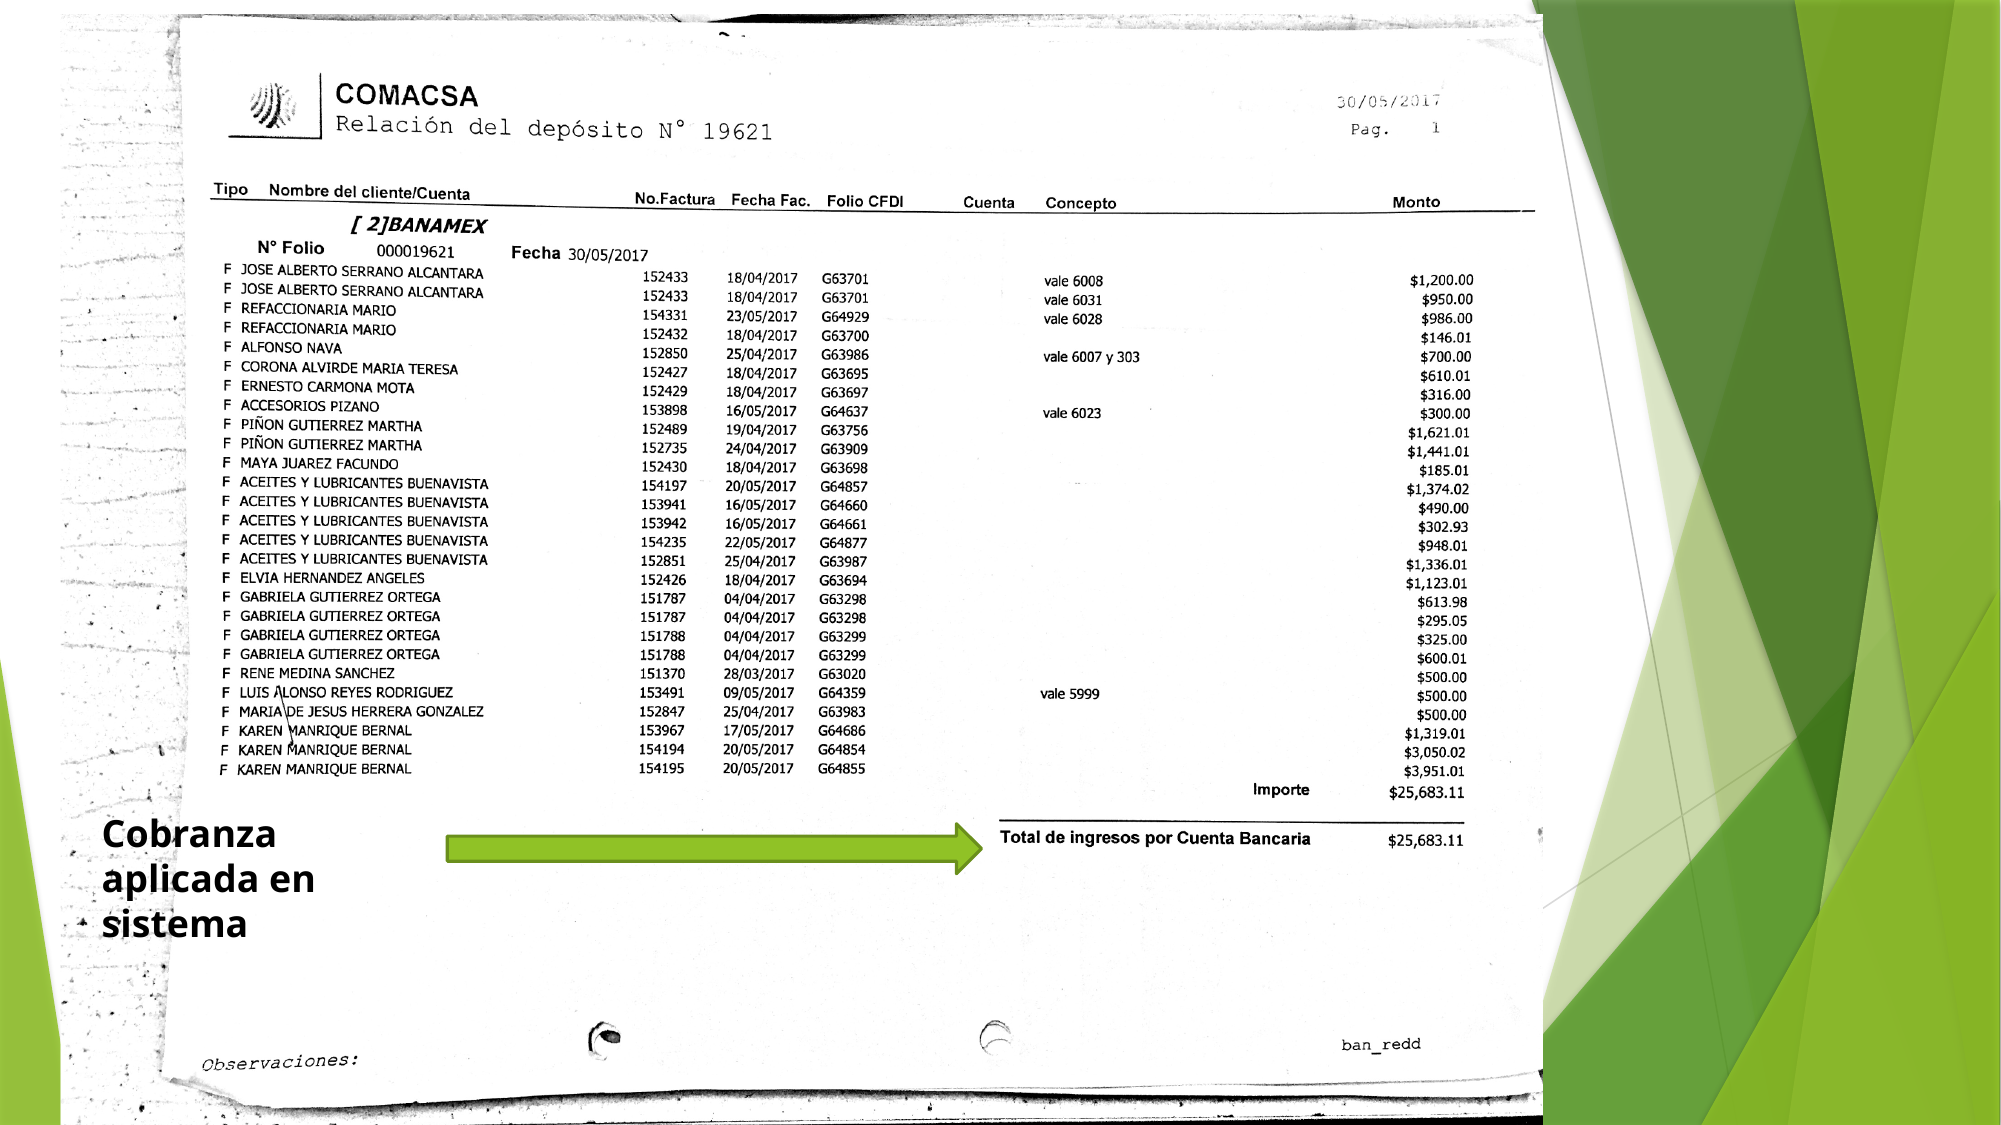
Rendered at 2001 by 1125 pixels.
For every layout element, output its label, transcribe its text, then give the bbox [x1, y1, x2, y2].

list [245, 0, 1358, 1125]
text_box Cobranza aplicada en sistema [86, 802, 240, 953]
picture [62, 15, 245, 1125]
picture [1358, 15, 1541, 1125]
